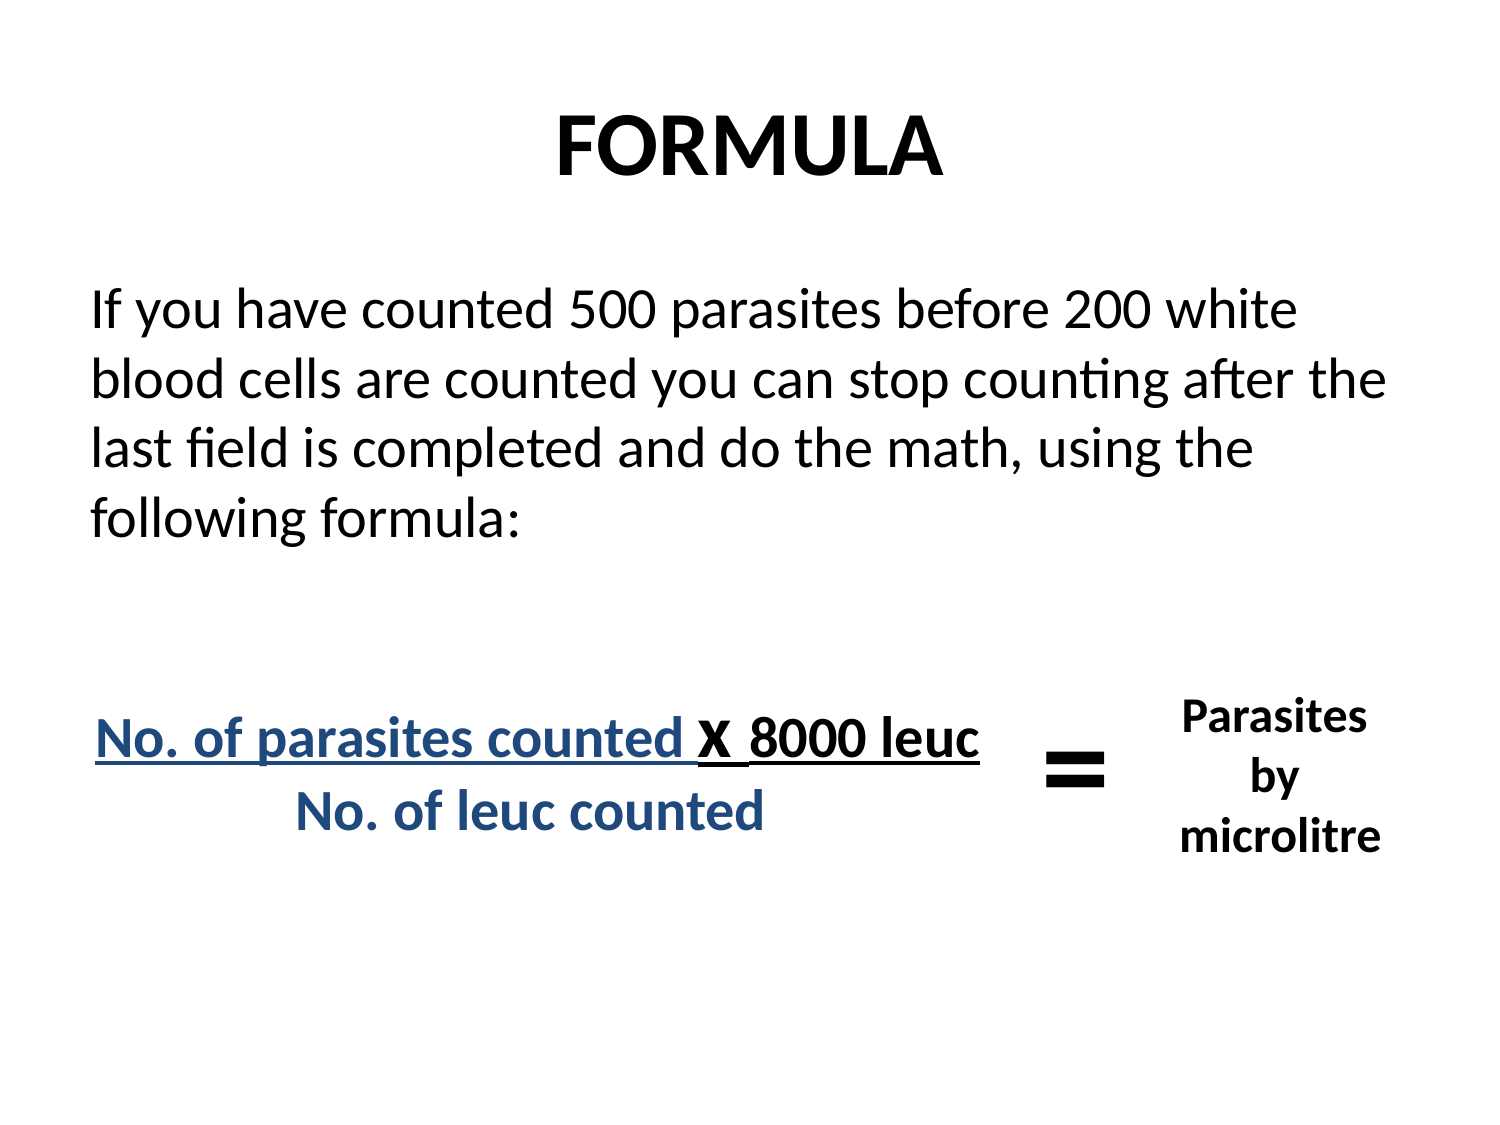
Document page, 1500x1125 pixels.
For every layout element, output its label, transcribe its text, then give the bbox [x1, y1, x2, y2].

text_box [1037, 670, 1138, 852]
text_box No. of parasites counted x 8000 leuc No. of leuc counted [62, 675, 1013, 850]
title FORMULA [75, 45, 1425, 233]
text_box Parasites by microlitre [1164, 675, 1397, 870]
text_box = [1026, 668, 1125, 848]
list If you have counted 500 parasites before 200 white blood cells are counted you can stop counting after the last field is completed and do the math, using the following formula: [75, 262, 1425, 588]
